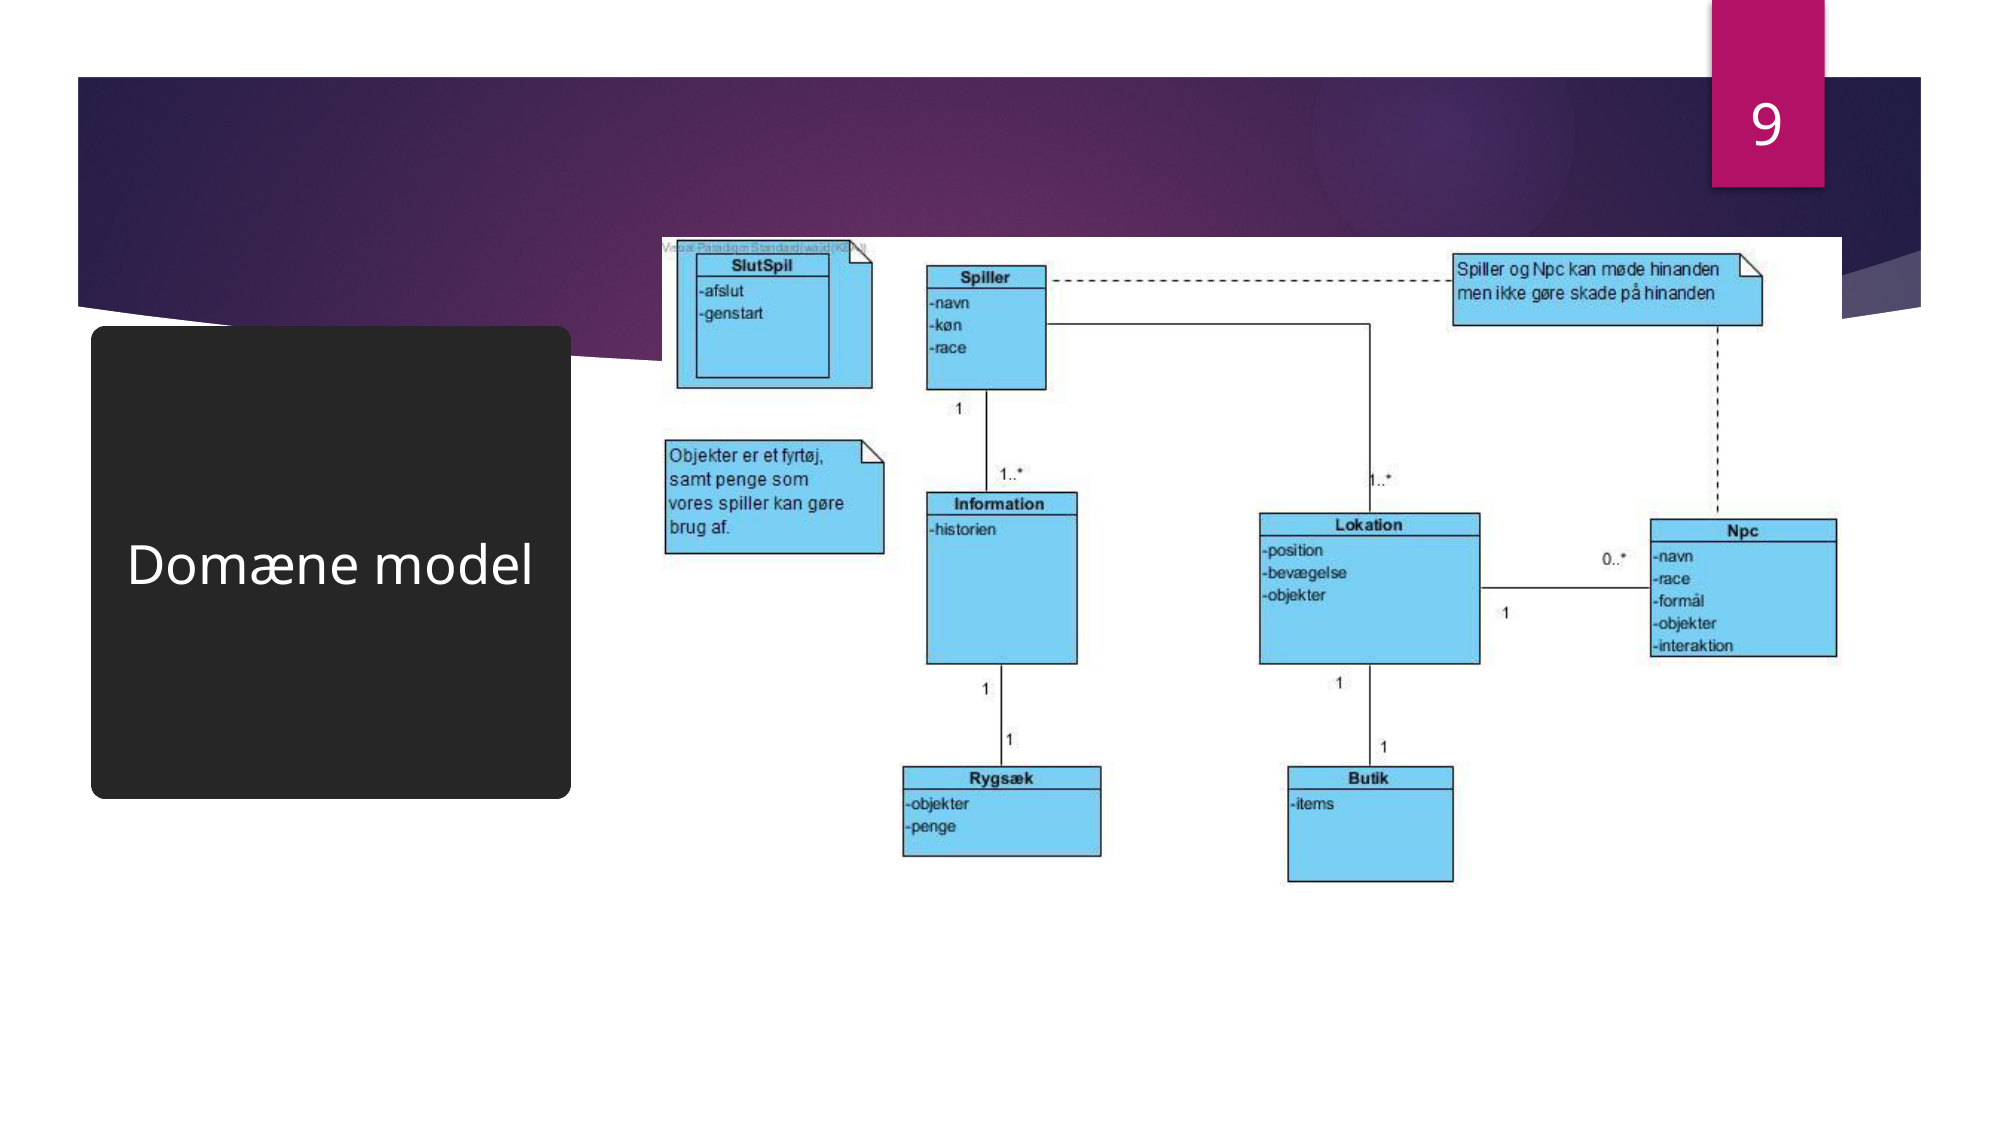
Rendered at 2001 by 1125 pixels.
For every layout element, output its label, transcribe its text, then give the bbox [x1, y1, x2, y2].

title Domæne model [105, 340, 557, 785]
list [662, 237, 1842, 887]
slide_number 9 [1698, 48, 1836, 175]
